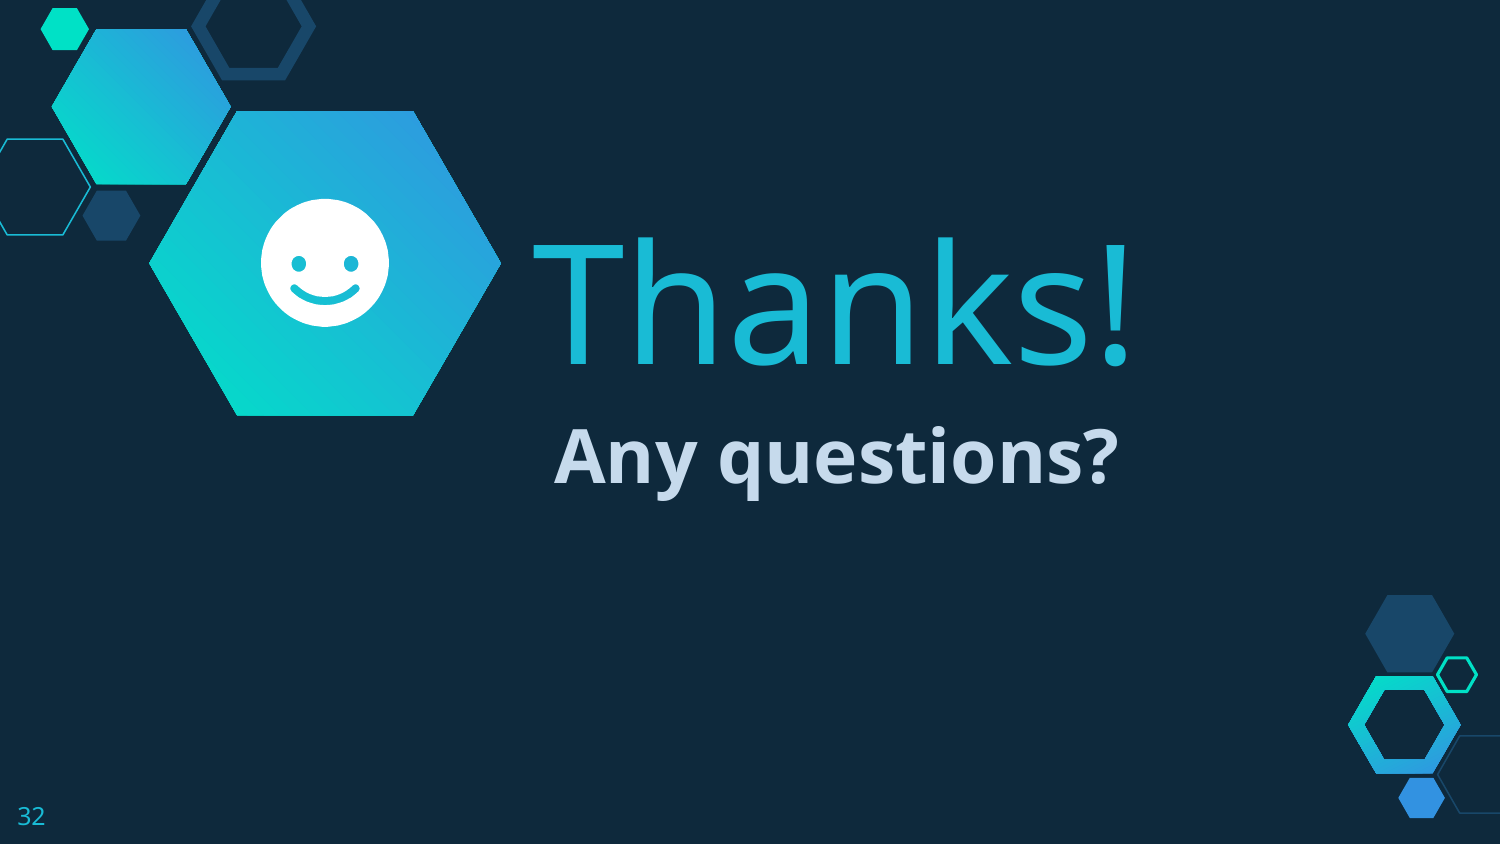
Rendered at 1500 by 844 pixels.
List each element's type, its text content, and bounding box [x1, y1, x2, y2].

text_box [261, 198, 389, 327]
title Thanks! [517, 222, 1266, 413]
text_box [149, 111, 501, 416]
slide_number 32 [2, 785, 93, 844]
list Any questions? [539, 393, 1288, 798]
